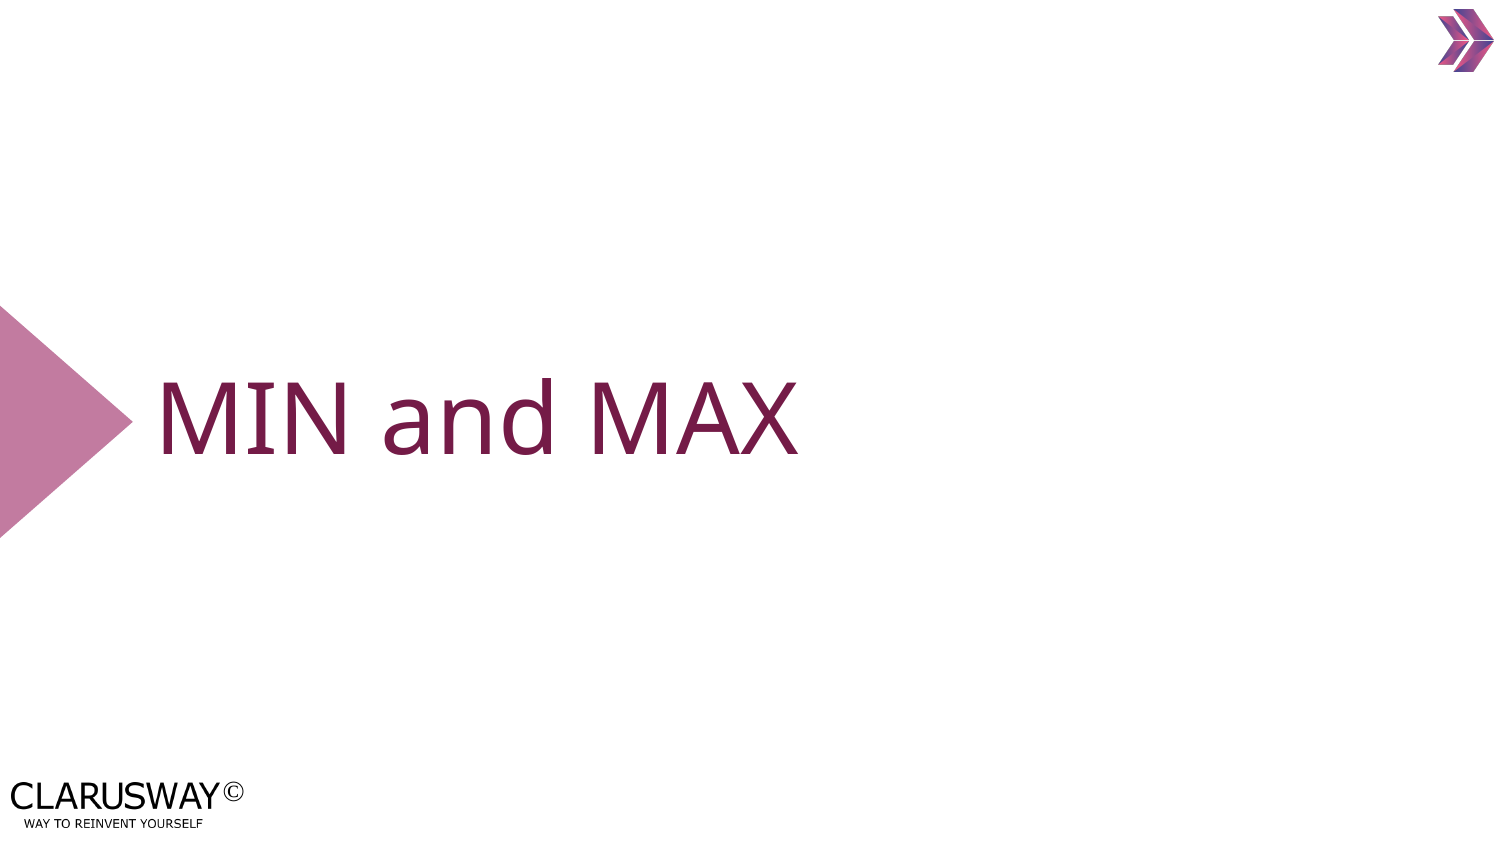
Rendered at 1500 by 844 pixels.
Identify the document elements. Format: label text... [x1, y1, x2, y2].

title MIN and MAX [154, 305, 1461, 538]
picture [1438, 9, 1494, 72]
picture [11, 782, 220, 828]
